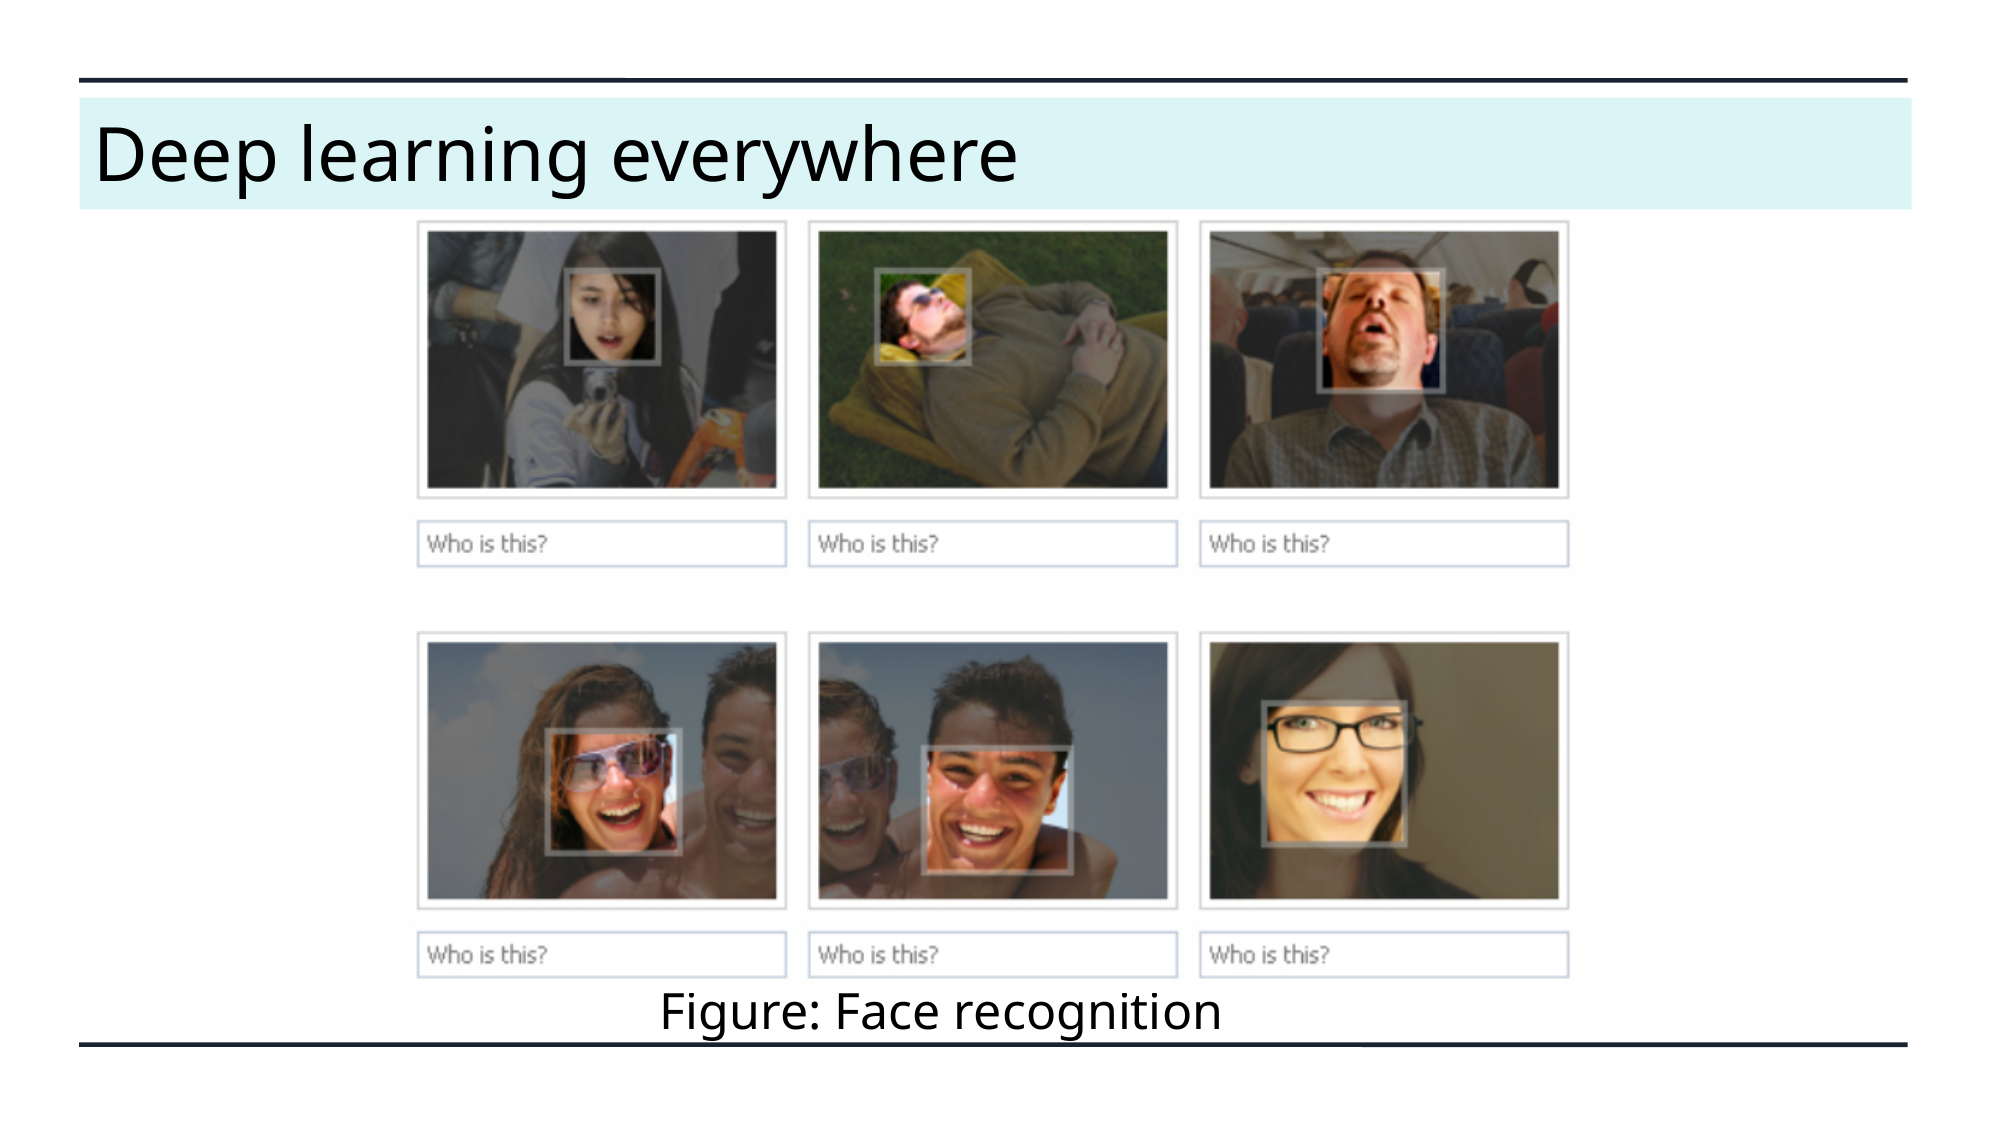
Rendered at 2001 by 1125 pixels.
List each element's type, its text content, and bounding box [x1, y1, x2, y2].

text_box Figure: Face recognition [644, 971, 2000, 1065]
text_box [1824, 96, 1914, 212]
picture [404, 218, 1607, 993]
text_box Deep learning everywhere [79, 61, 1824, 242]
